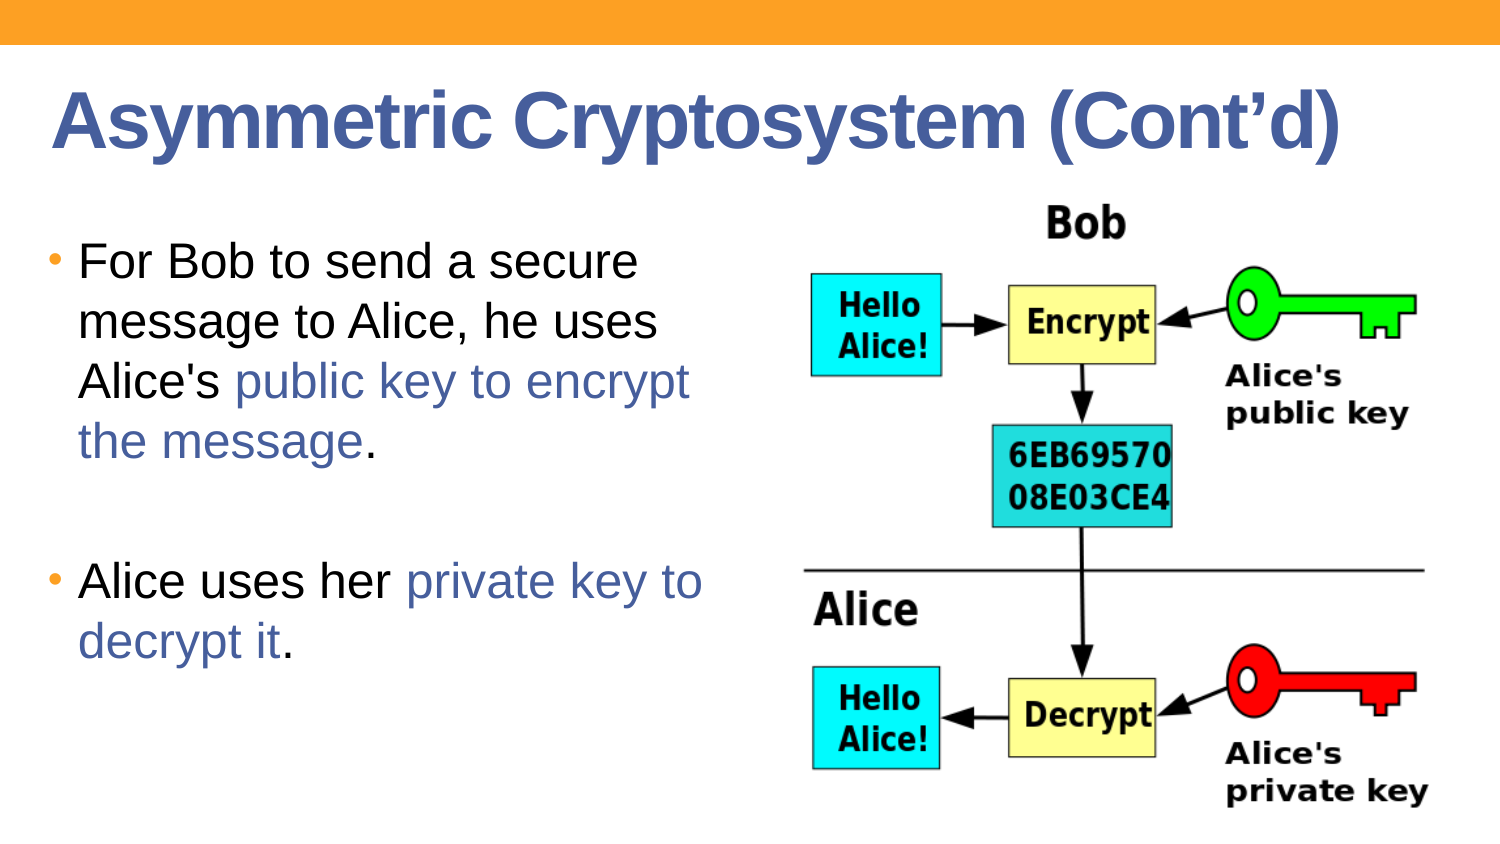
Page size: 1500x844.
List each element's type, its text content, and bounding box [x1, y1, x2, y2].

title Asymmetric Cryptosystem (Cont’d) [35, 55, 1386, 178]
picture [773, 177, 1459, 836]
list For Bob to send a secure message to Alice, he uses Alice's public key to encrypt the message. Alice uses her private key to decrypt it. [33, 221, 770, 821]
